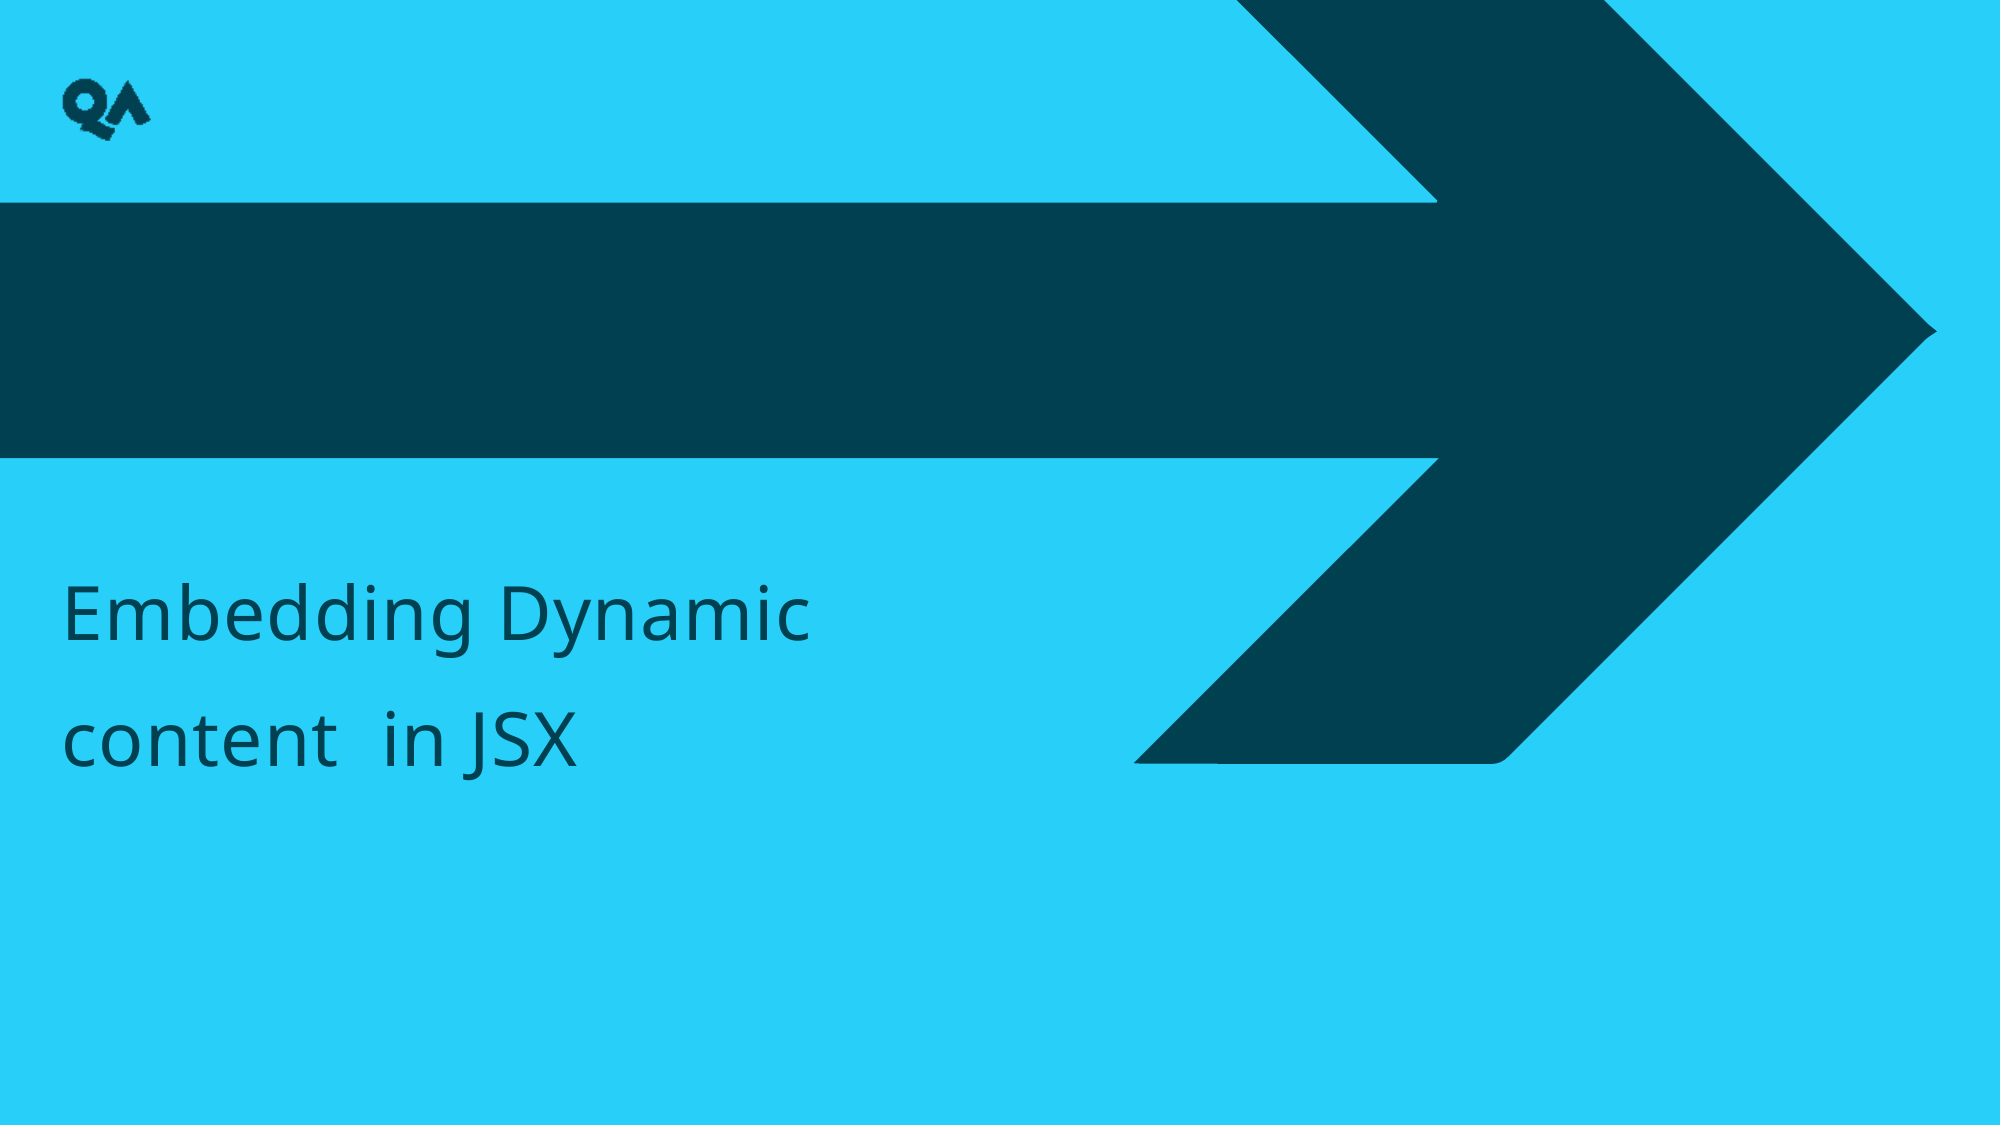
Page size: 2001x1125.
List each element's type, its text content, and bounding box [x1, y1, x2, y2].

title Embedding Dynamic content in JSX [61, 505, 985, 781]
picture [46, 65, 187, 152]
